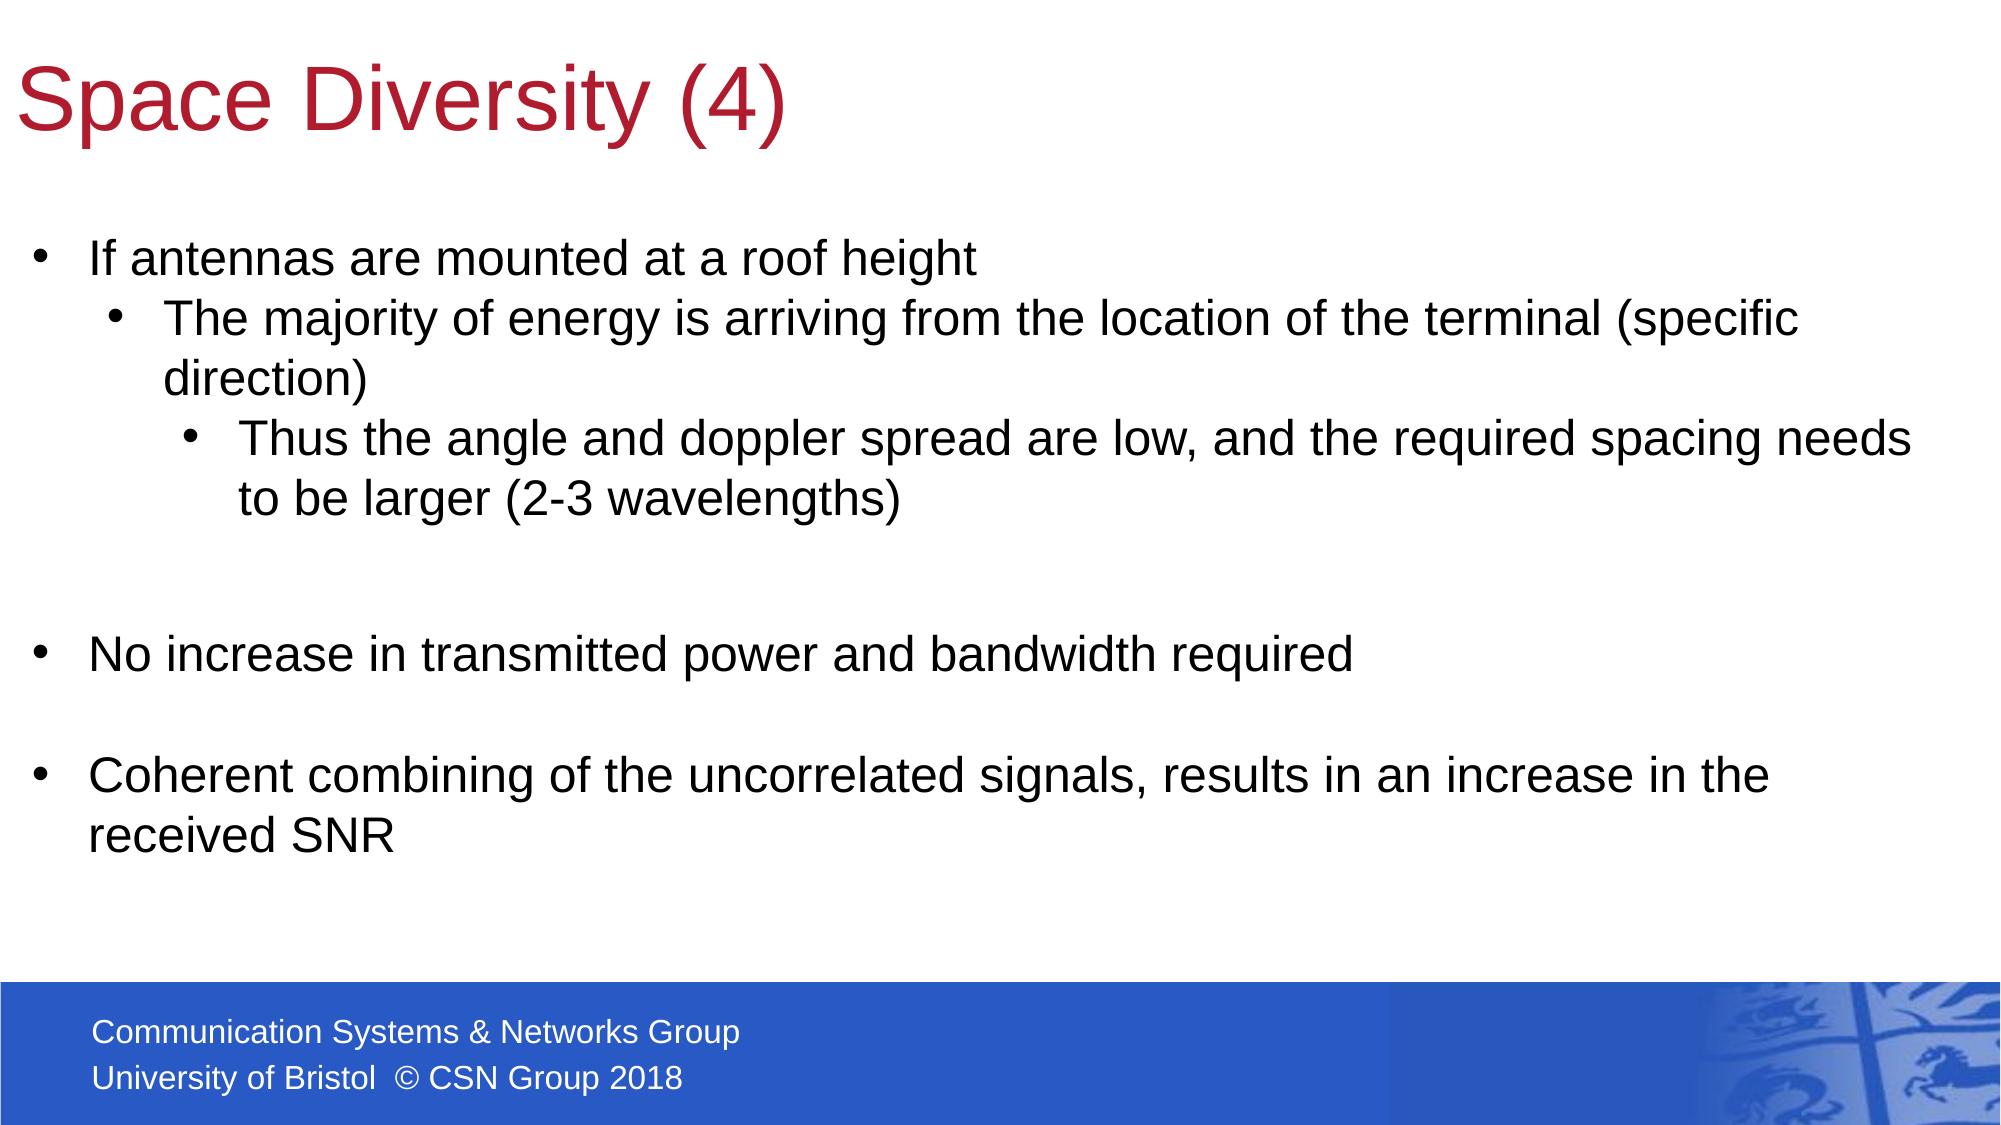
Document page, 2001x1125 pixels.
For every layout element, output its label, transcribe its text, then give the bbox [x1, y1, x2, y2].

text_box Coherent combining of the uncorrelated signals, results in an increase in the received SNR [17, 735, 1963, 871]
text_box No increase in transmitted power and bandwidth required [17, 614, 1963, 689]
title Space Diversity (4) [0, 0, 1867, 188]
picture [0, 982, 2001, 1125]
text_box If antennas are mounted at a roof height The majority of energy is arriving from the location of the terminal (specific direction) Thus the angle and doppler spread are low, and the required spacing needs to be larger (2-3 wavelengths) [17, 218, 1963, 533]
